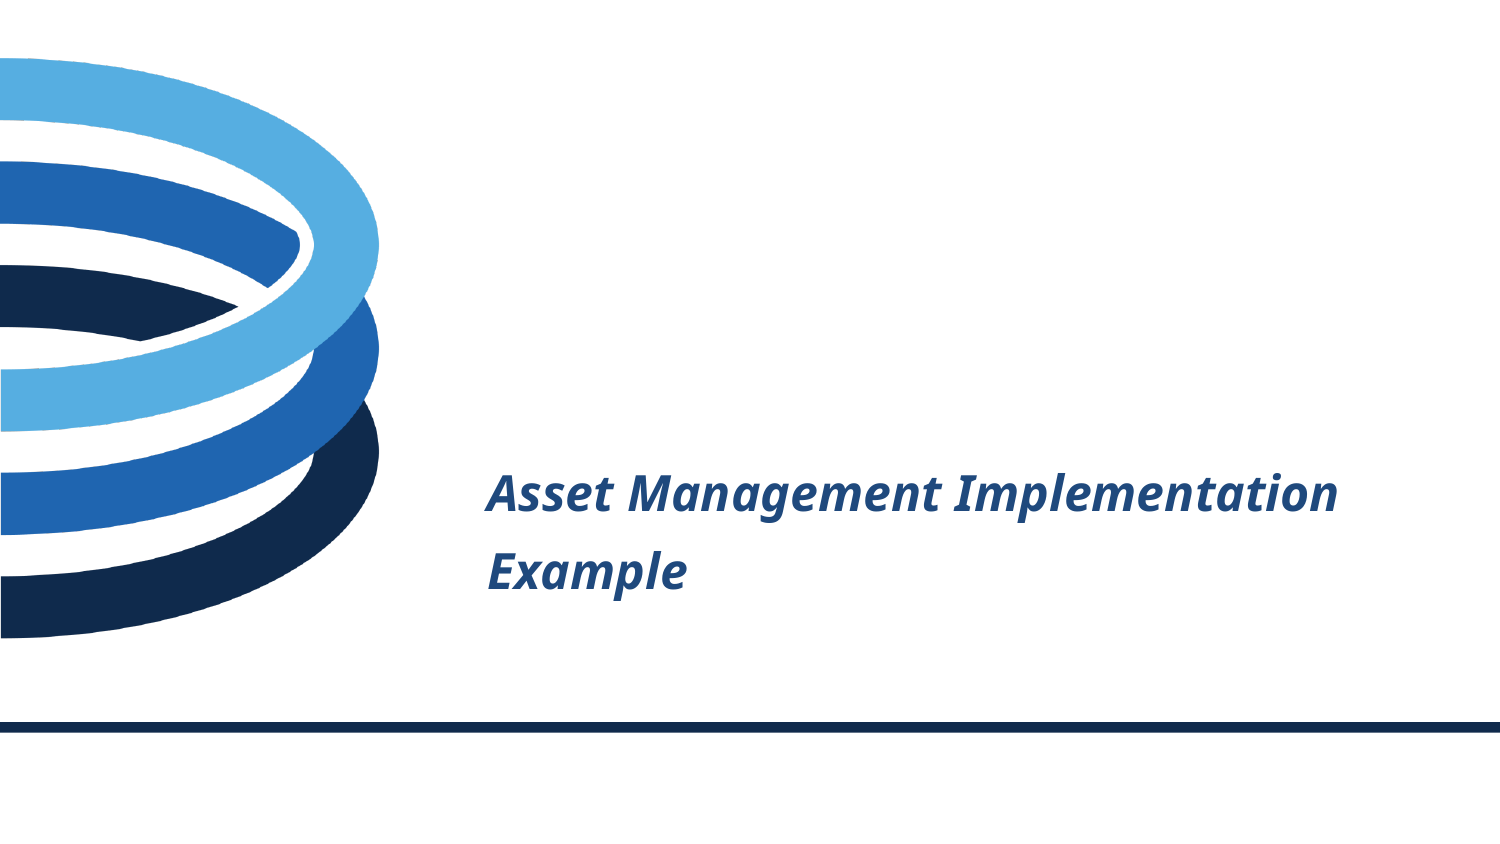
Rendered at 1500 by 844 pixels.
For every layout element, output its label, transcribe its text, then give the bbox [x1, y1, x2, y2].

title Asset Management Implementation Example [465, 345, 1415, 564]
picture [0, 23, 416, 788]
